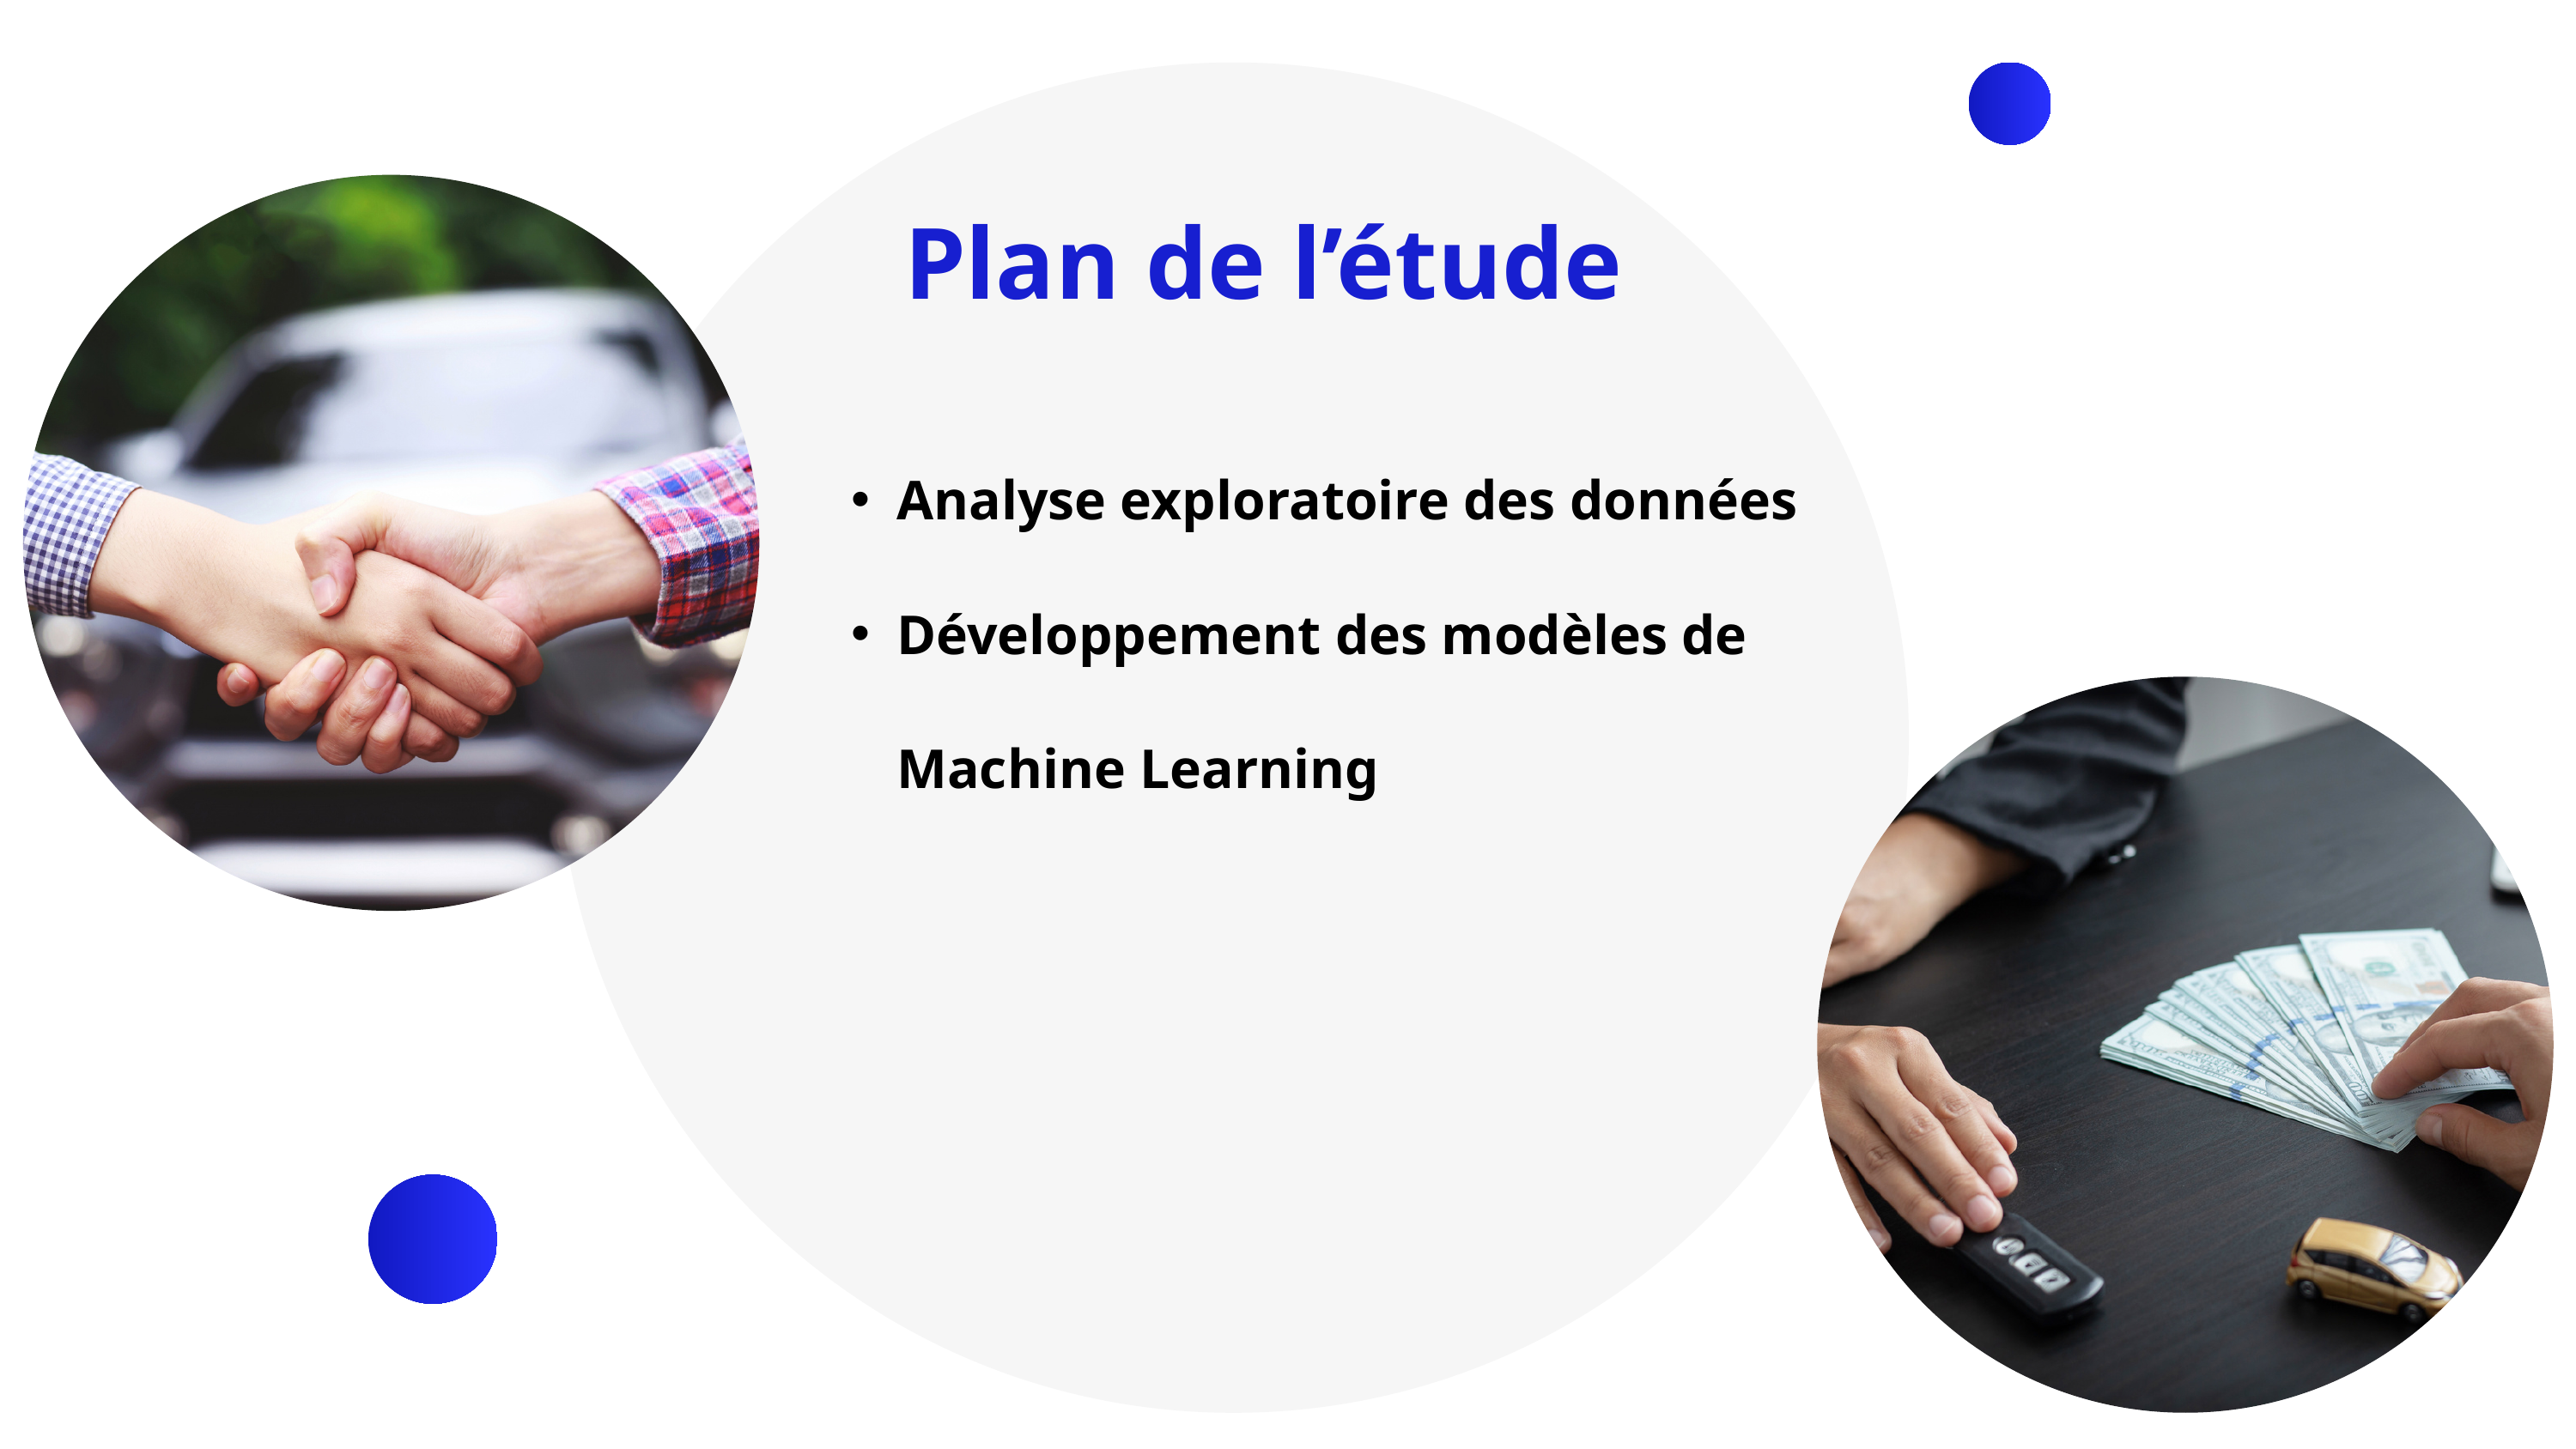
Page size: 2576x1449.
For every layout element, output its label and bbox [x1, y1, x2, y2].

text_box [22, 174, 760, 912]
text_box [1817, 676, 2555, 1414]
text_box [368, 1174, 498, 1304]
text_box [557, 62, 1910, 1414]
text_box [1968, 62, 2051, 145]
